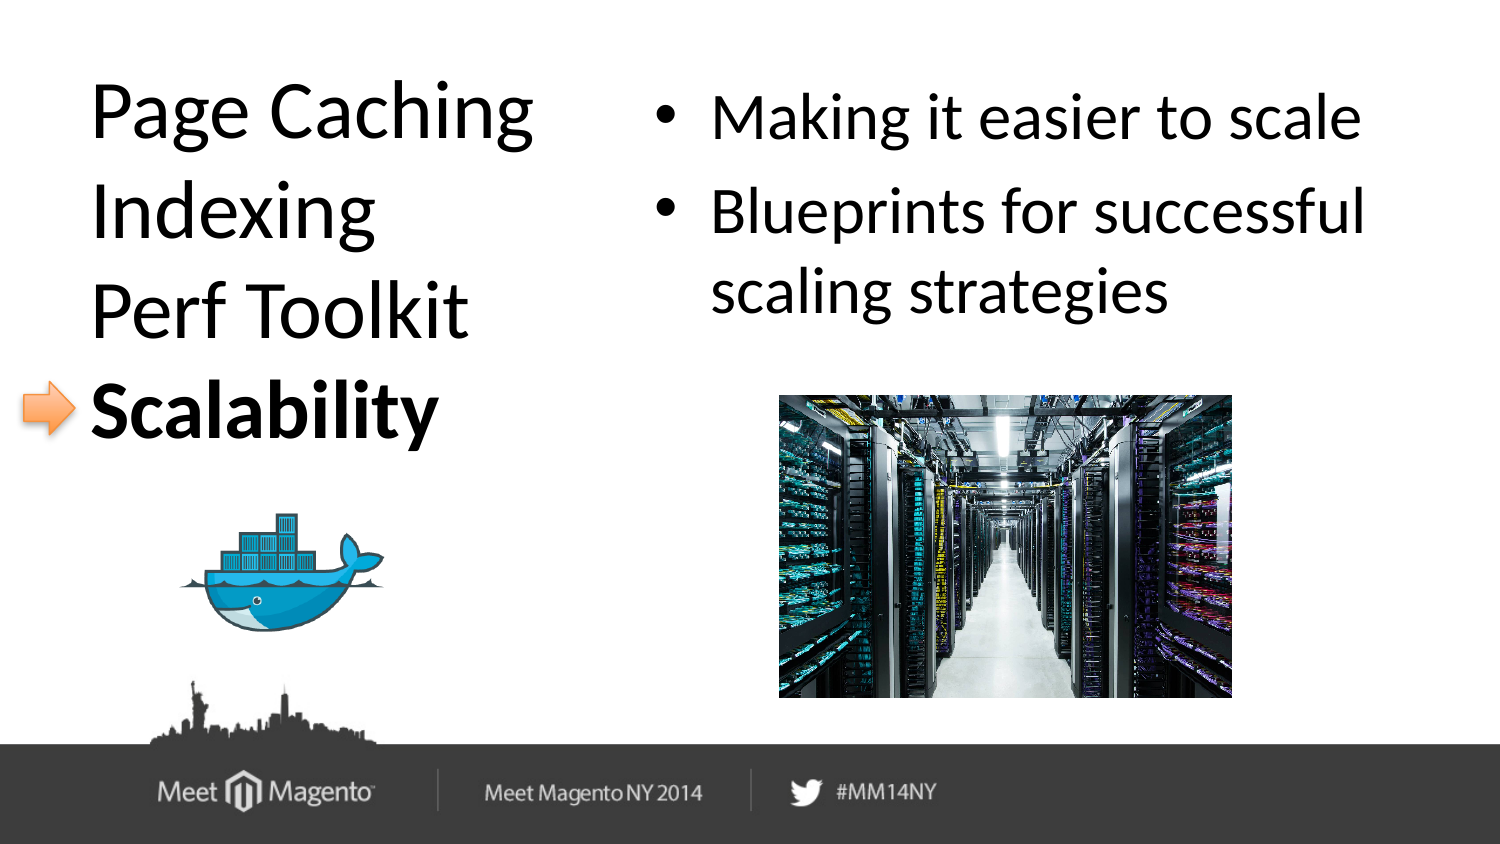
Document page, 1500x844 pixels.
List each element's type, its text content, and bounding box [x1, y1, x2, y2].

list Making it easier to scale Blueprints for successful scaling strategies [639, 65, 1425, 705]
title Page Caching Indexing Perf Toolkit Scalability [75, 47, 585, 510]
picture [0, 0, 1500, 844]
text_box [23, 380, 76, 436]
